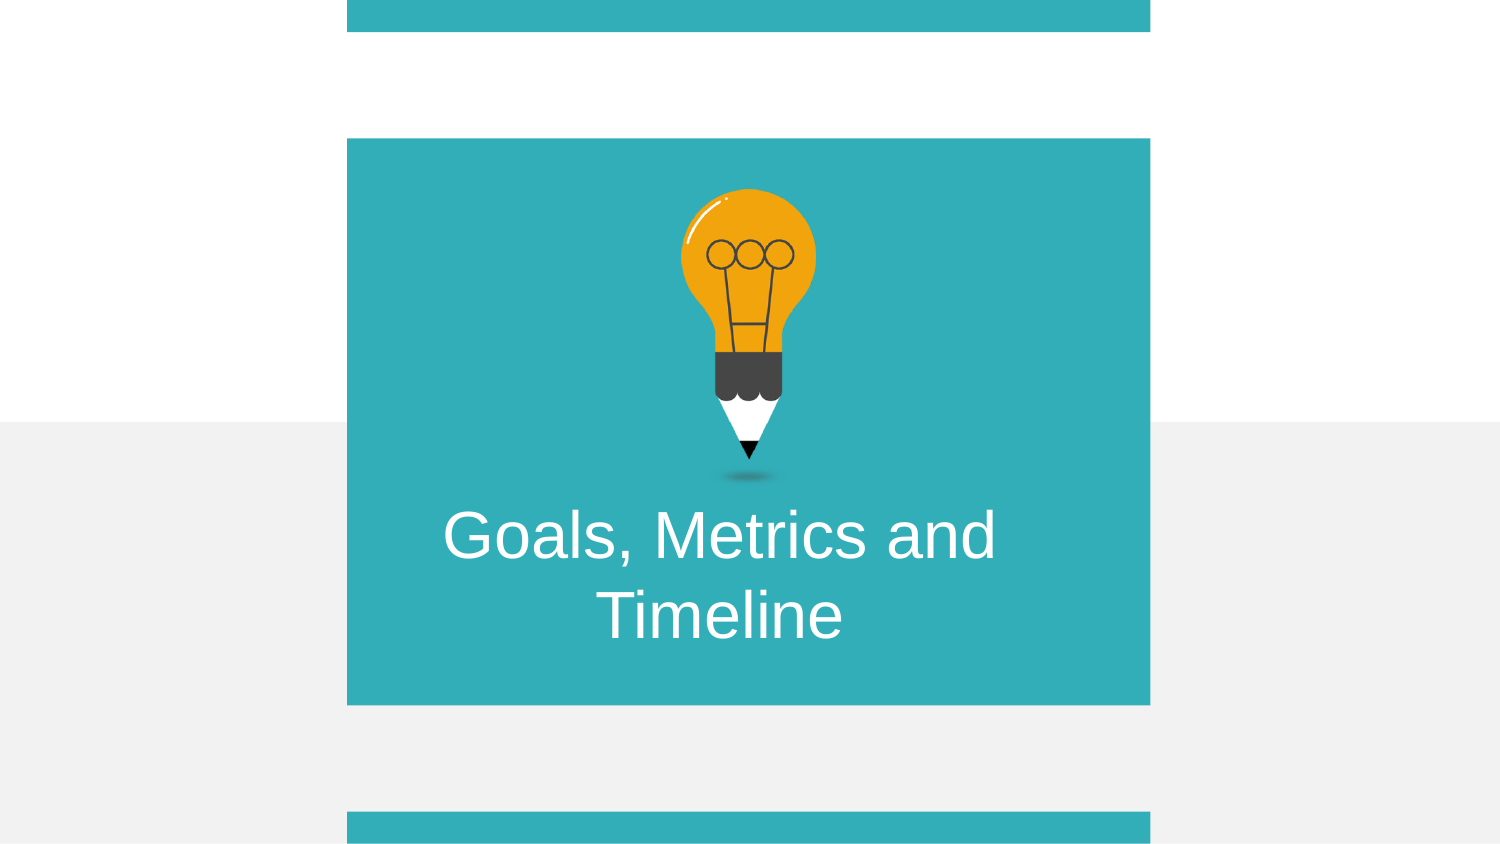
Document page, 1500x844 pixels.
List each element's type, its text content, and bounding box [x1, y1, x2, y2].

list Goals, Metrics and Timeline [335, 492, 1105, 651]
picture [681, 189, 816, 487]
